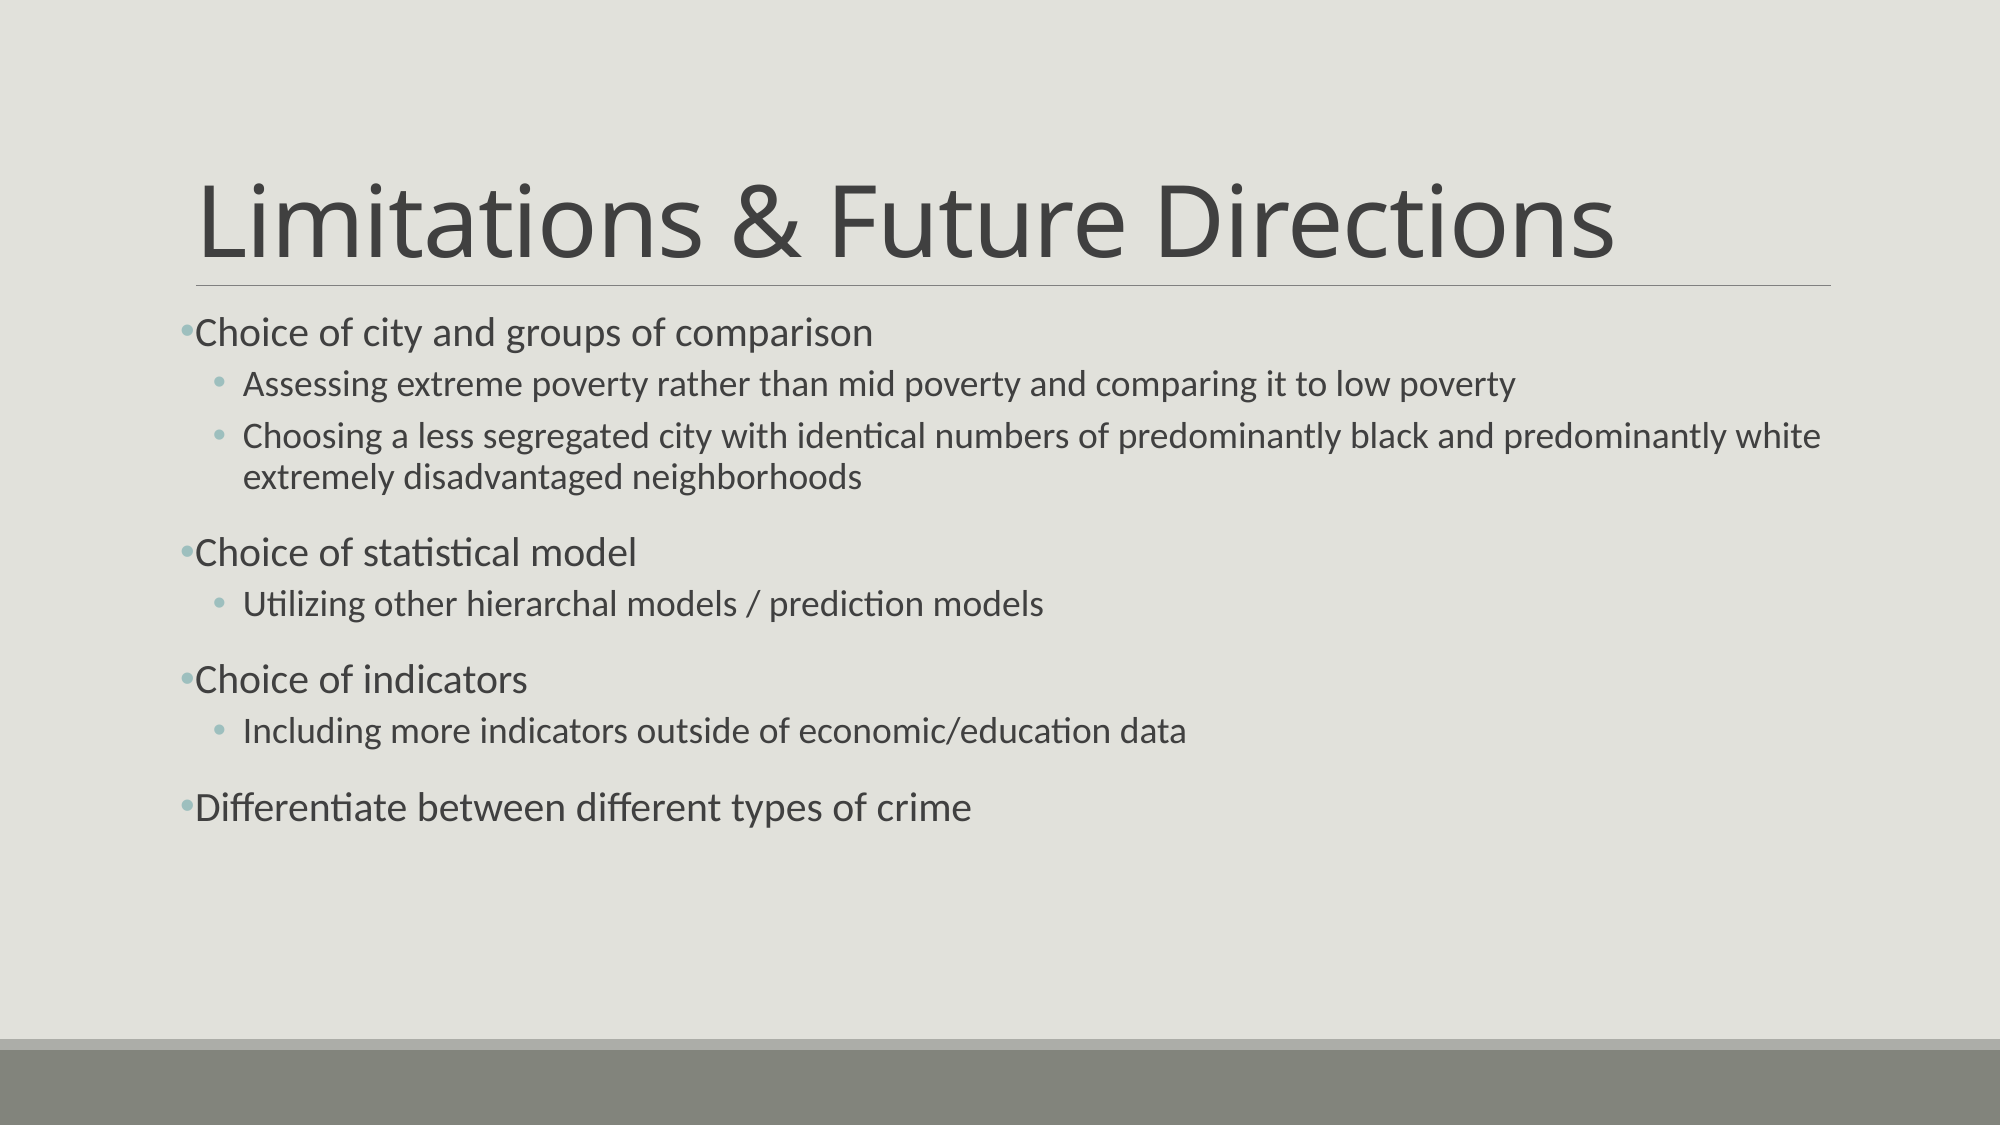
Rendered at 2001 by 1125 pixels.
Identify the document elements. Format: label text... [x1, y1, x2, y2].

title Limitations & Future Directions [180, 47, 1830, 285]
list Choice of city and groups of comparison Assessing extreme poverty rather than mid poverty and comparing it to low poverty Choosing a less segregated city with identical numbers of predominantly black and predominantly white extremely disadvantaged neighborhoods Choice of statistical model Utilizing other hierarchal models / prediction models Choice of indicators Including more indicators outside of economic/education data Differentiate between different types of crime [180, 302, 1830, 963]
